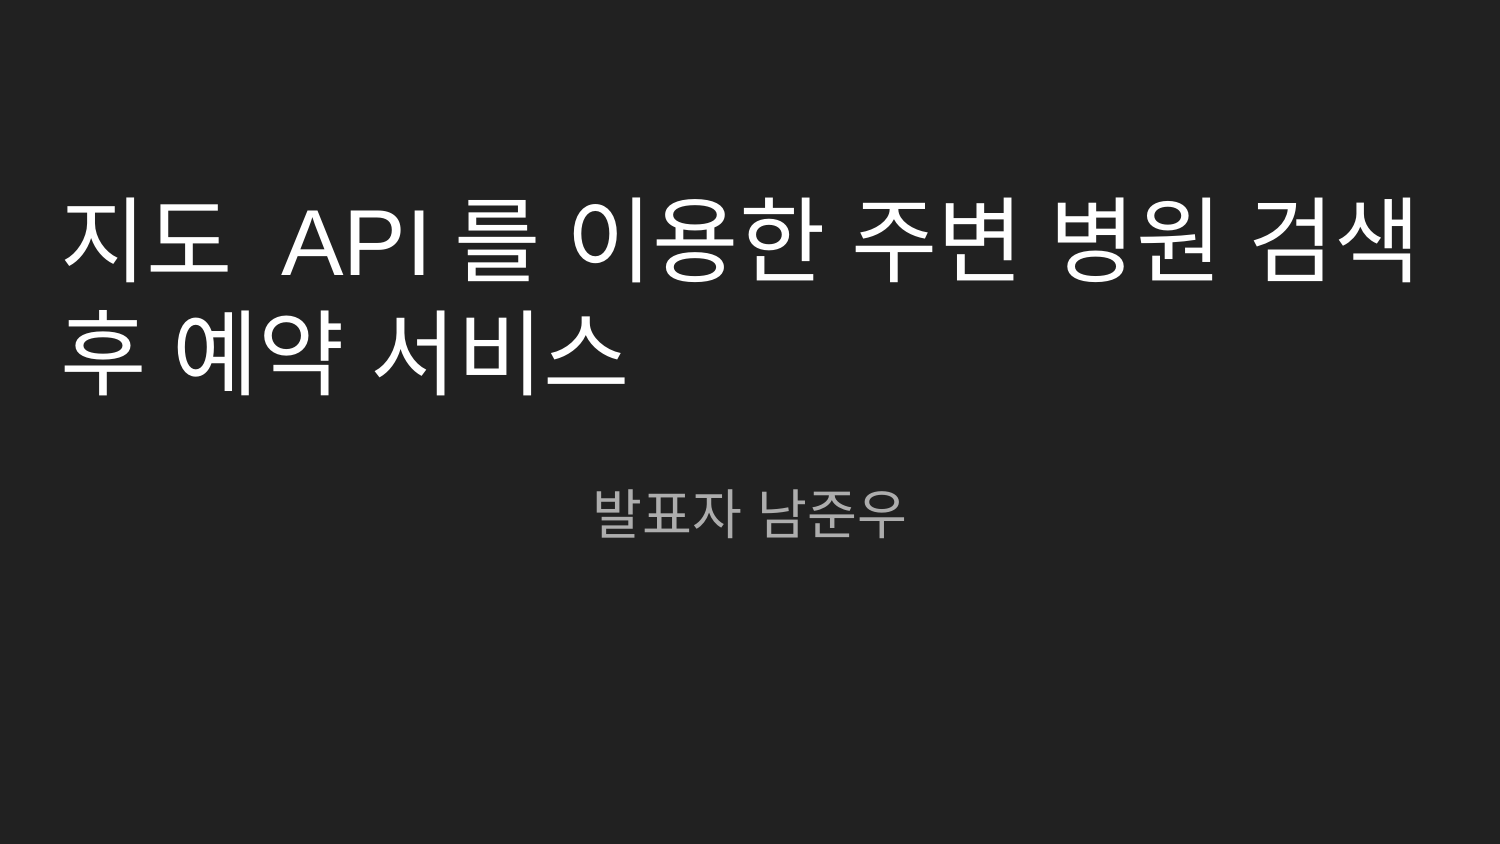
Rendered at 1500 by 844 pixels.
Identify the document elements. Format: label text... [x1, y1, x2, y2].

title 지도 API를 이용한 주변 병원 검색 후 예약 서비스 [45, 85, 1443, 422]
subtitle 발표자 남준우 [51, 464, 1449, 595]
